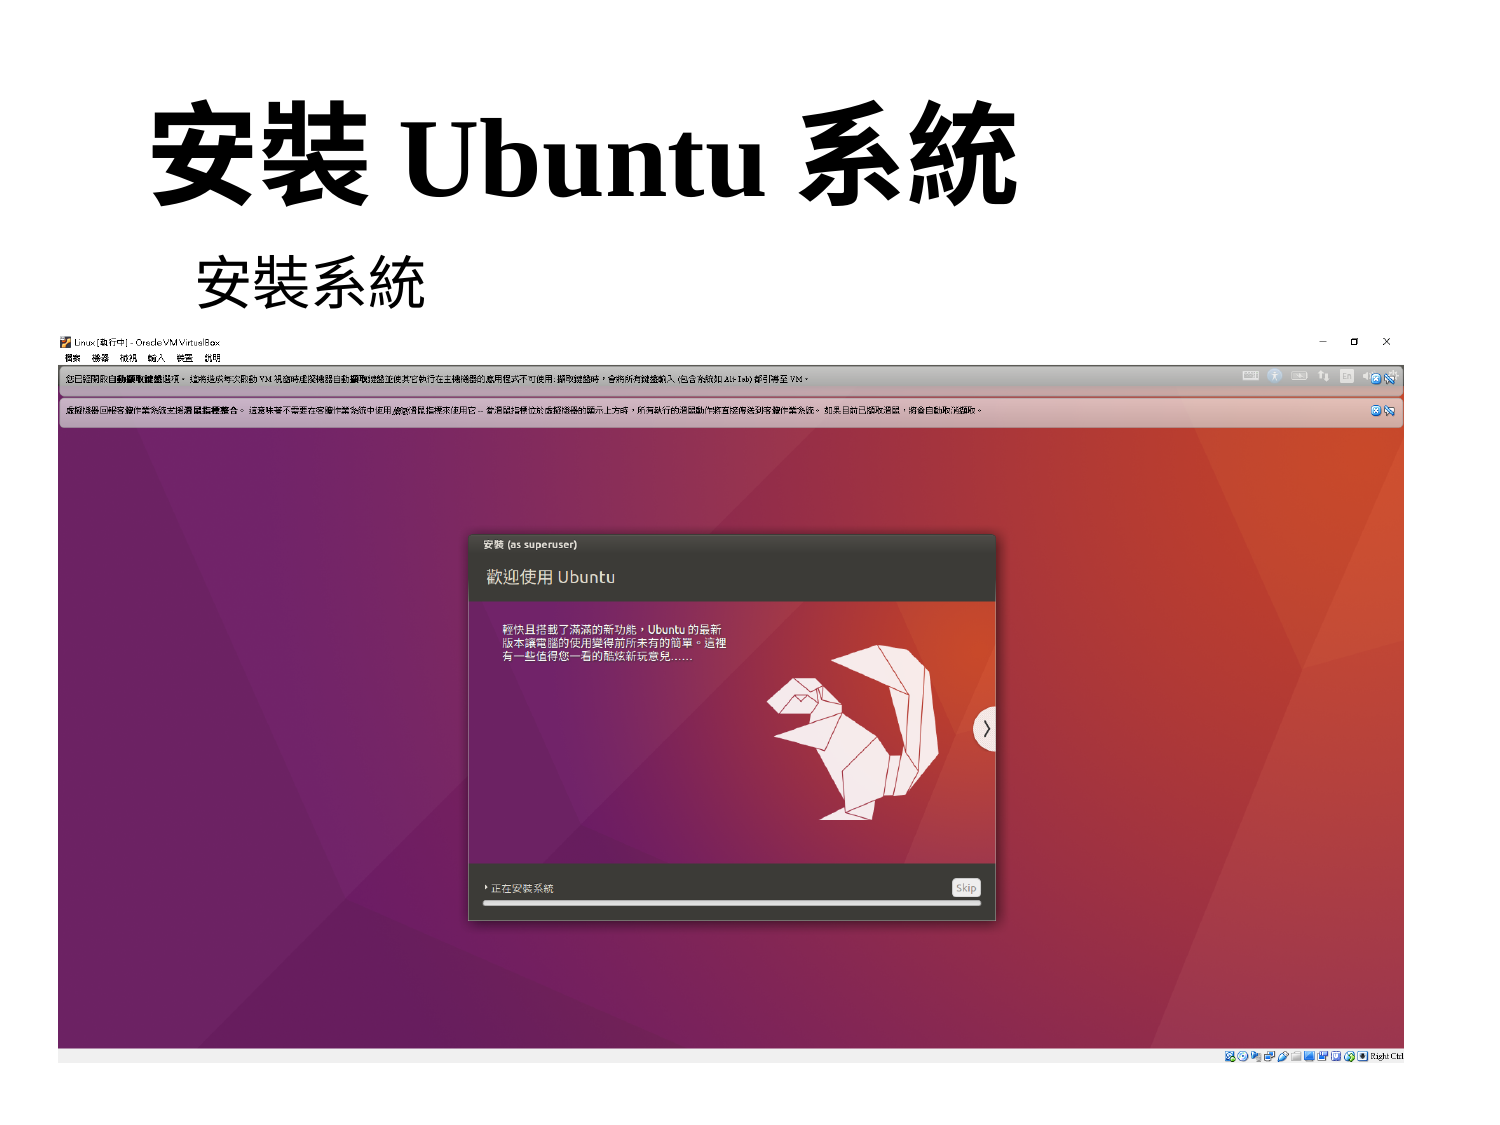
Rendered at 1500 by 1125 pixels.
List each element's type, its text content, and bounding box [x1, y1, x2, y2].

picture [58, 334, 1404, 1063]
text_box 安裝Ubuntu系統 [132, 76, 1035, 227]
text_box 安裝系統 [179, 238, 443, 324]
